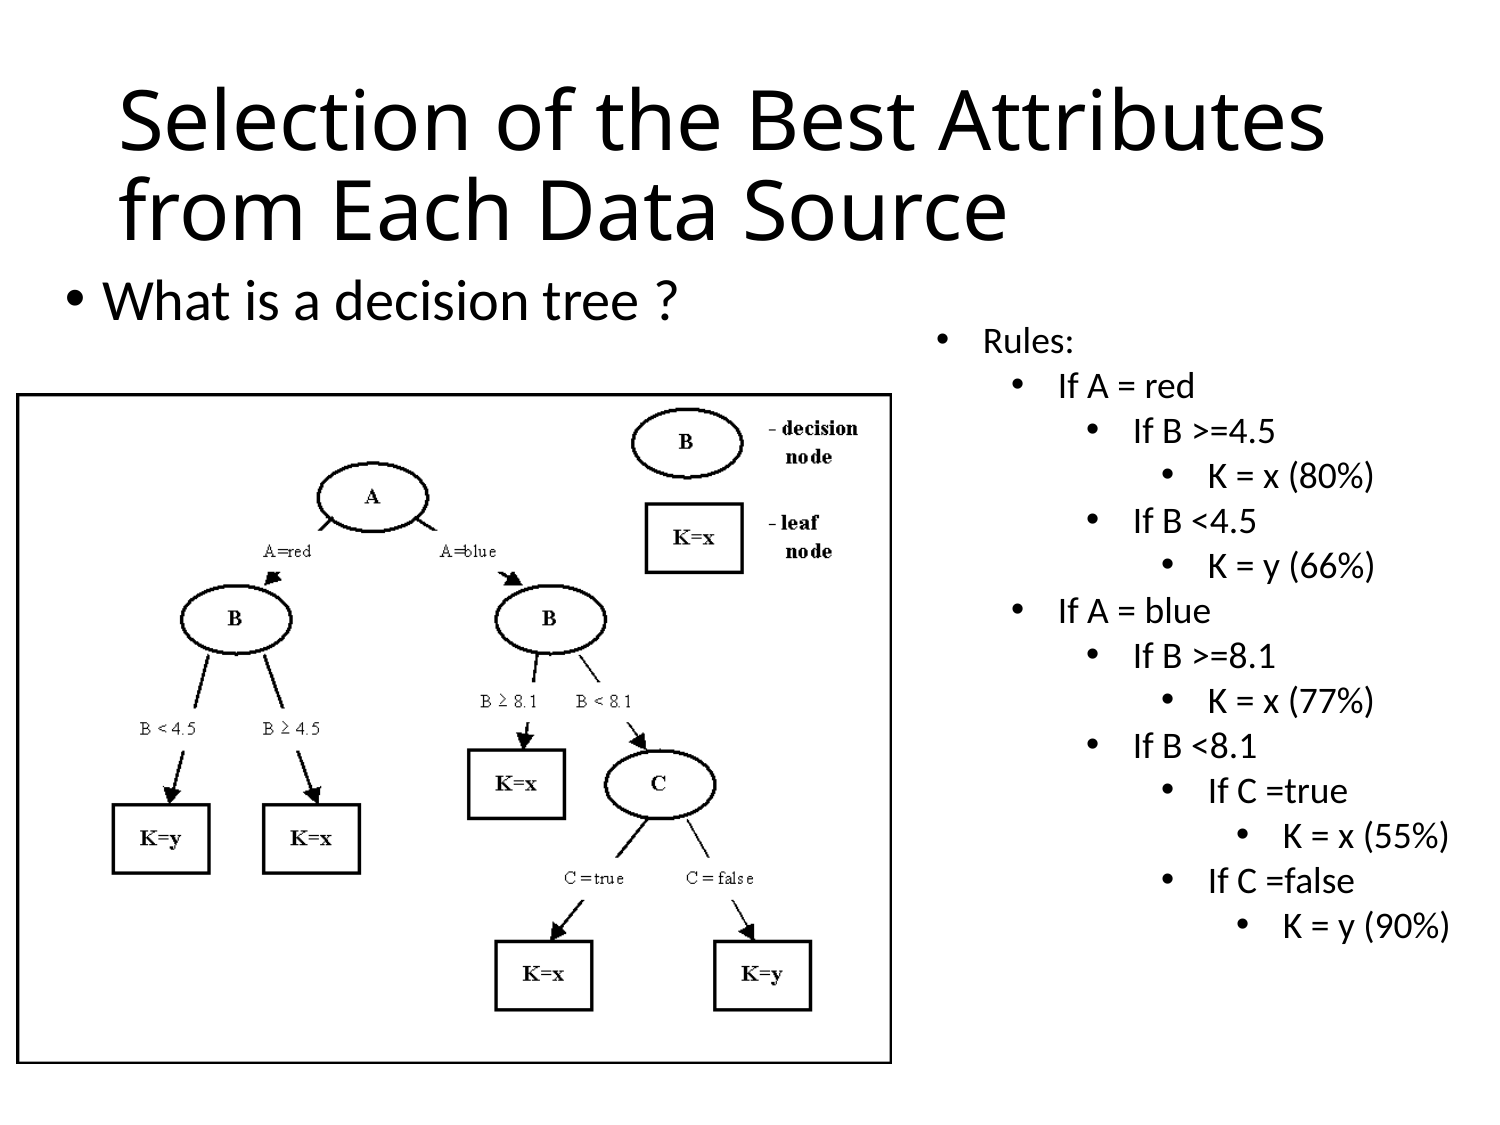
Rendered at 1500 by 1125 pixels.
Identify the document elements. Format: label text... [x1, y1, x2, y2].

text_box Rules: If A = red If B >=4.5 K = x (80%) If B <4.5 K = y (66%) If A = blue If B >=8.1 K = x (77%) If B <8.1 If C =true K = x (55%) If C =false K = y (90%) [921, 308, 1500, 1044]
title Selection of the Best Attributes from Each Data Source [103, 59, 1397, 262]
list What is a decision tree ? [49, 262, 1460, 1094]
picture [16, 393, 892, 1064]
